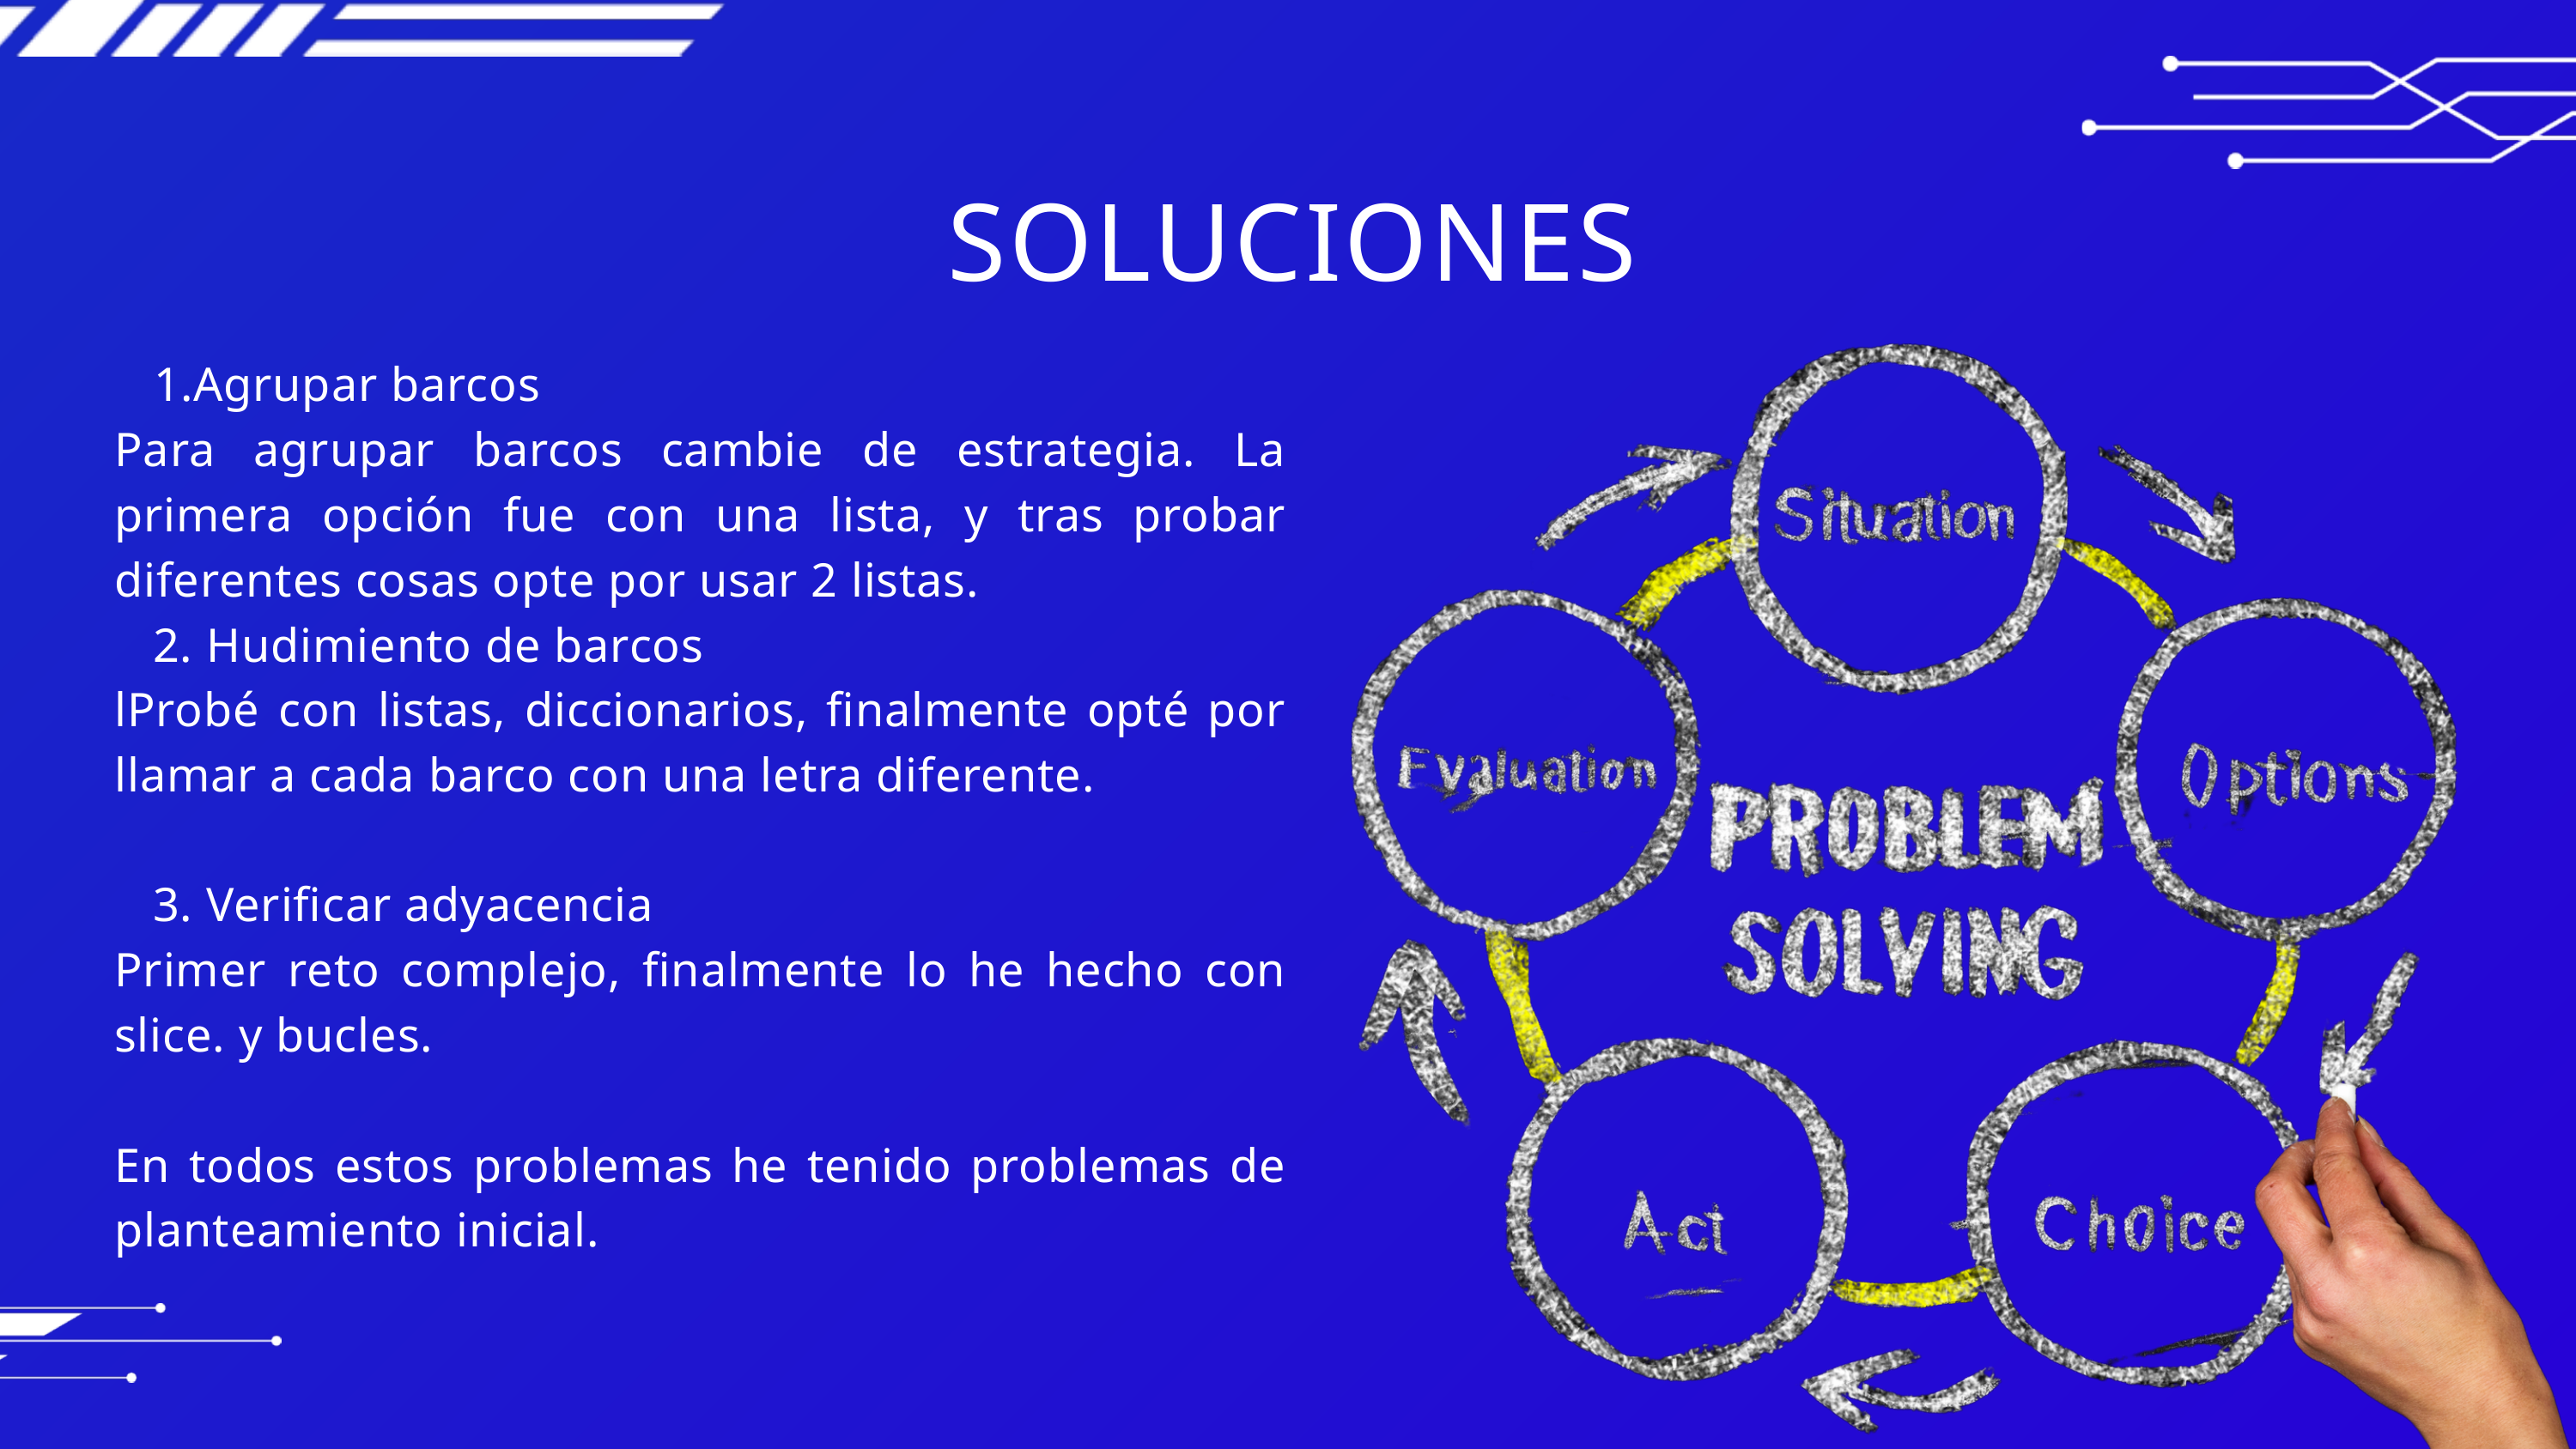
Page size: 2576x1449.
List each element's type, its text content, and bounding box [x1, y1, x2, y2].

text_box [1058, 321, 2576, 1449]
text_box Agrupar barcos Para agrupar barcos cambie de estrategia. La primera opción fue con una lista, y tras probar diferentes cosas opte por usar 2 listas. 2. Hudimiento de barcos lProbé con listas, diccionarios, finalmente opté por llamar a cada barco con una letra diferente. 3. Verificar adyacencia Primer reto complejo, finalmente lo he hecho con slice. y bucles. En todos estos problemas he tenido problemas de planteamiento inicial. [114, 345, 1288, 1257]
text_box [0, 0, 874, 57]
text_box SOLUCIONES [546, 152, 2038, 303]
text_box [0, 1303, 282, 1383]
text_box [2081, 56, 2576, 169]
